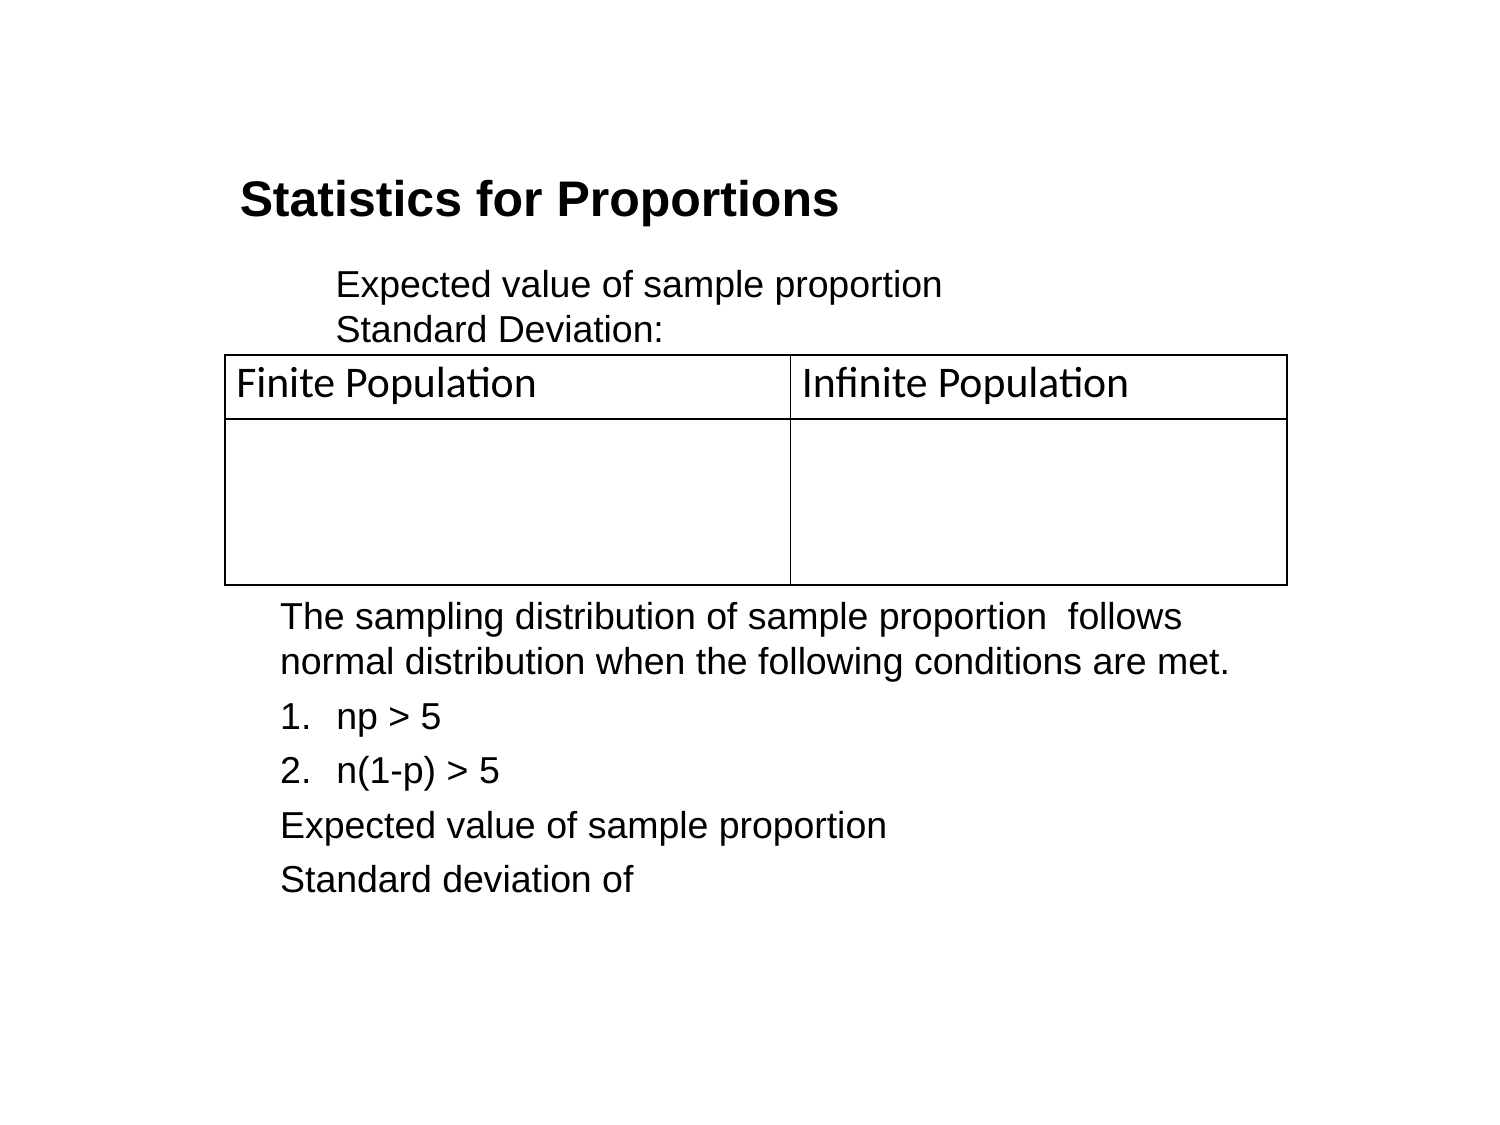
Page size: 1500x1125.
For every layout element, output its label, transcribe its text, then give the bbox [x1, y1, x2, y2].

text_box Statistics for Proportions [224, 159, 1275, 235]
